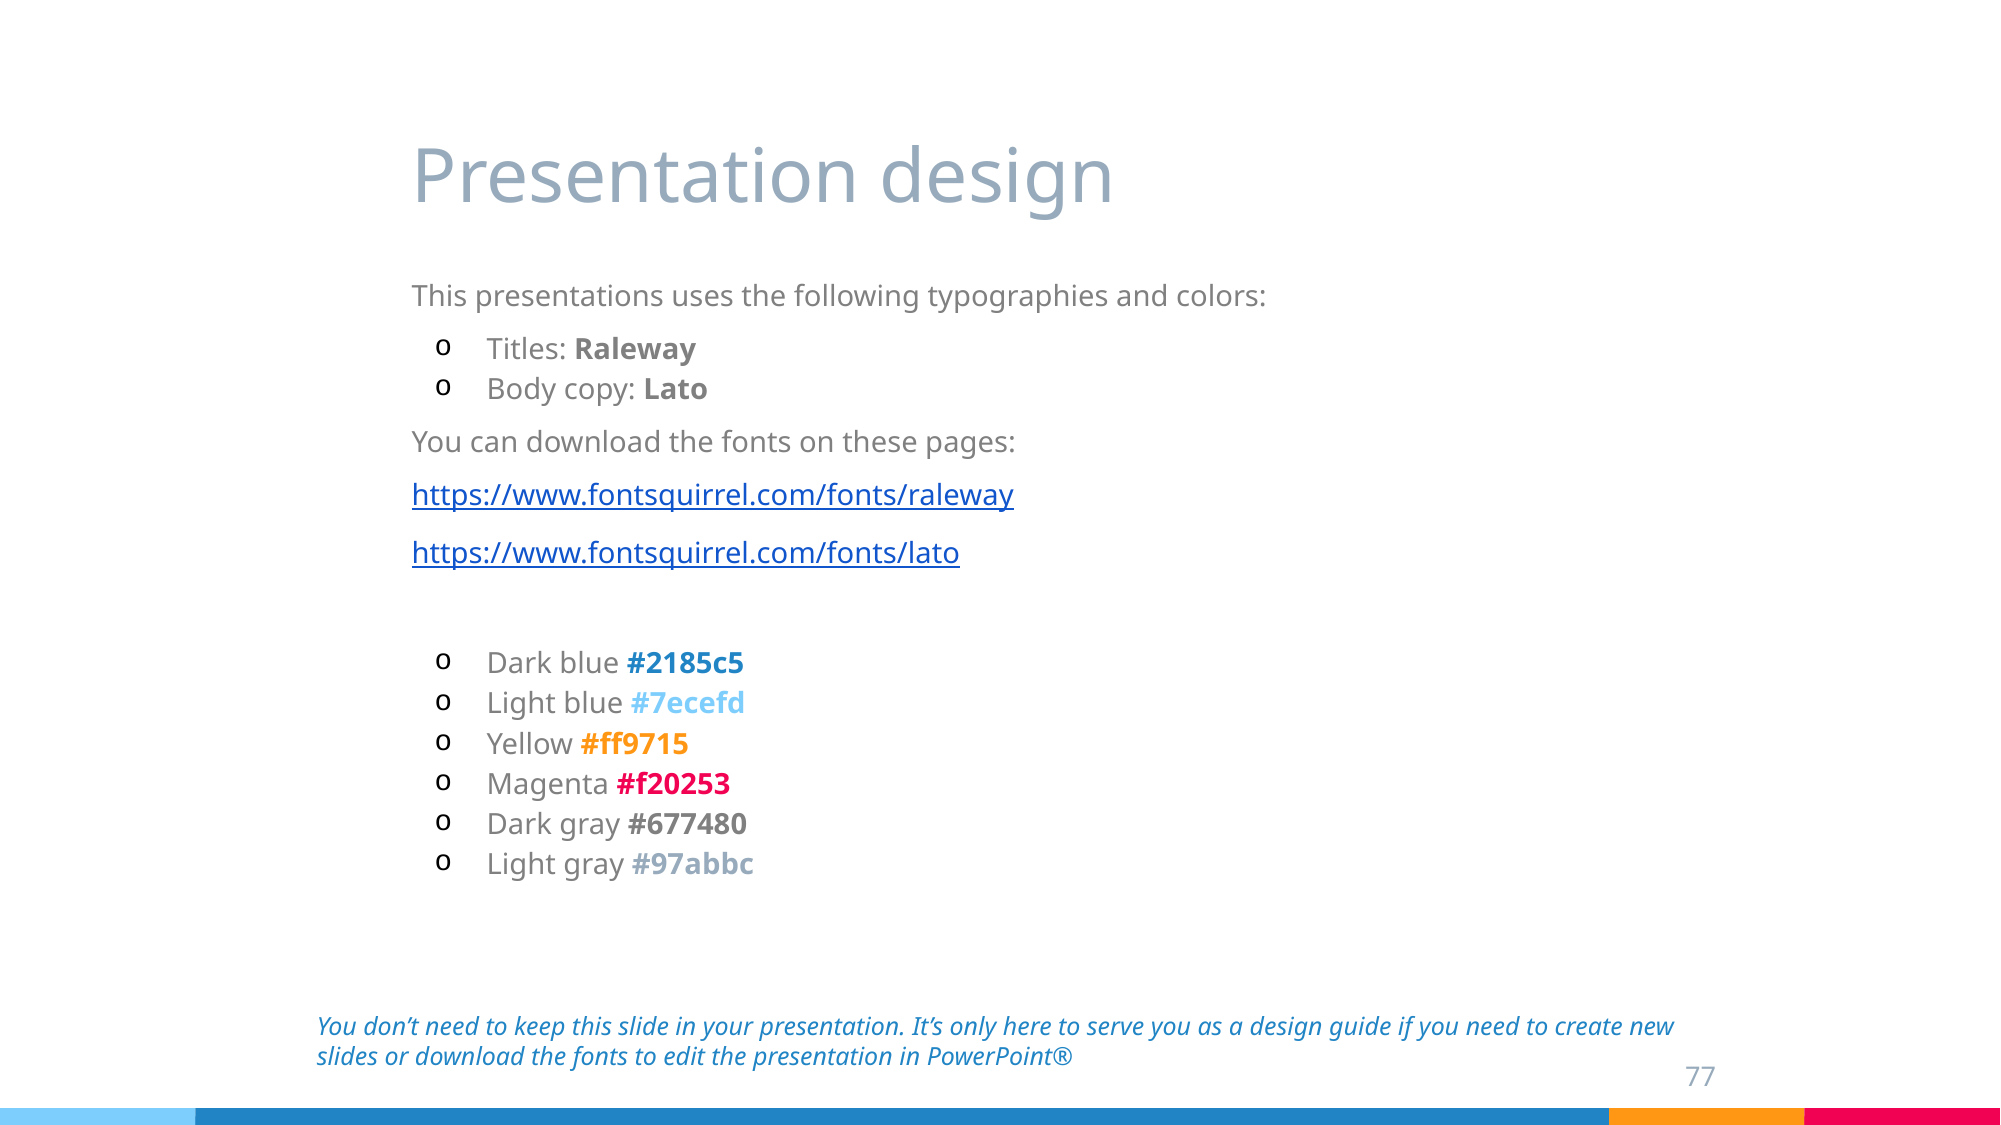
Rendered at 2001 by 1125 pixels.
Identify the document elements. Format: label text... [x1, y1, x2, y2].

text_box You don’t need to keep this slide in your presentation. It’s only here to serve you as a design guide if you need to create new slides or download the fonts to edit the presentation in PowerPoint® [301, 995, 1701, 1114]
title Presentation design [396, 45, 1457, 233]
slide_number 77 [1641, 1043, 1732, 1113]
list This presentations uses the following typographies and colors: Titles: Raleway Body copy: Lato You can download the fonts on these pages: https://www.fontsquirrel.com/fonts/raleway https://www.fontsquirrel.com/fonts/lato Dark blue #2185c5 Light blue #7ecefd Yellow #ff9715 Magenta #f20253 Dark gray #677480 Light gray #97abbc [396, 262, 1457, 945]
